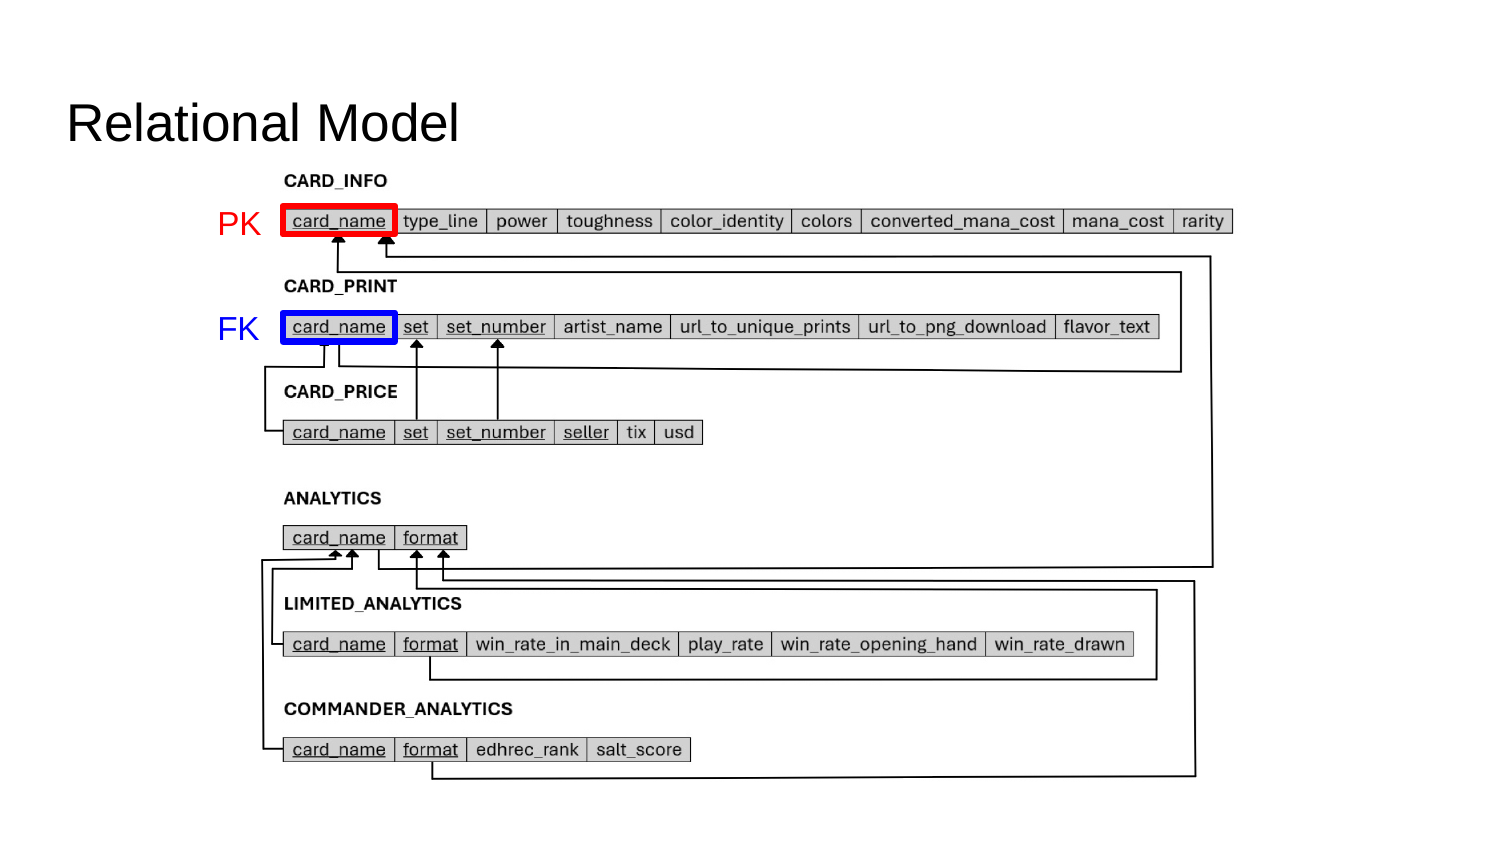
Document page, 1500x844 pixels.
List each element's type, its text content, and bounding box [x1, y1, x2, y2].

picture [257, 166, 1242, 794]
text_box FK [202, 292, 252, 346]
text_box PK [202, 186, 252, 240]
title Relational Model [51, 72, 1449, 167]
